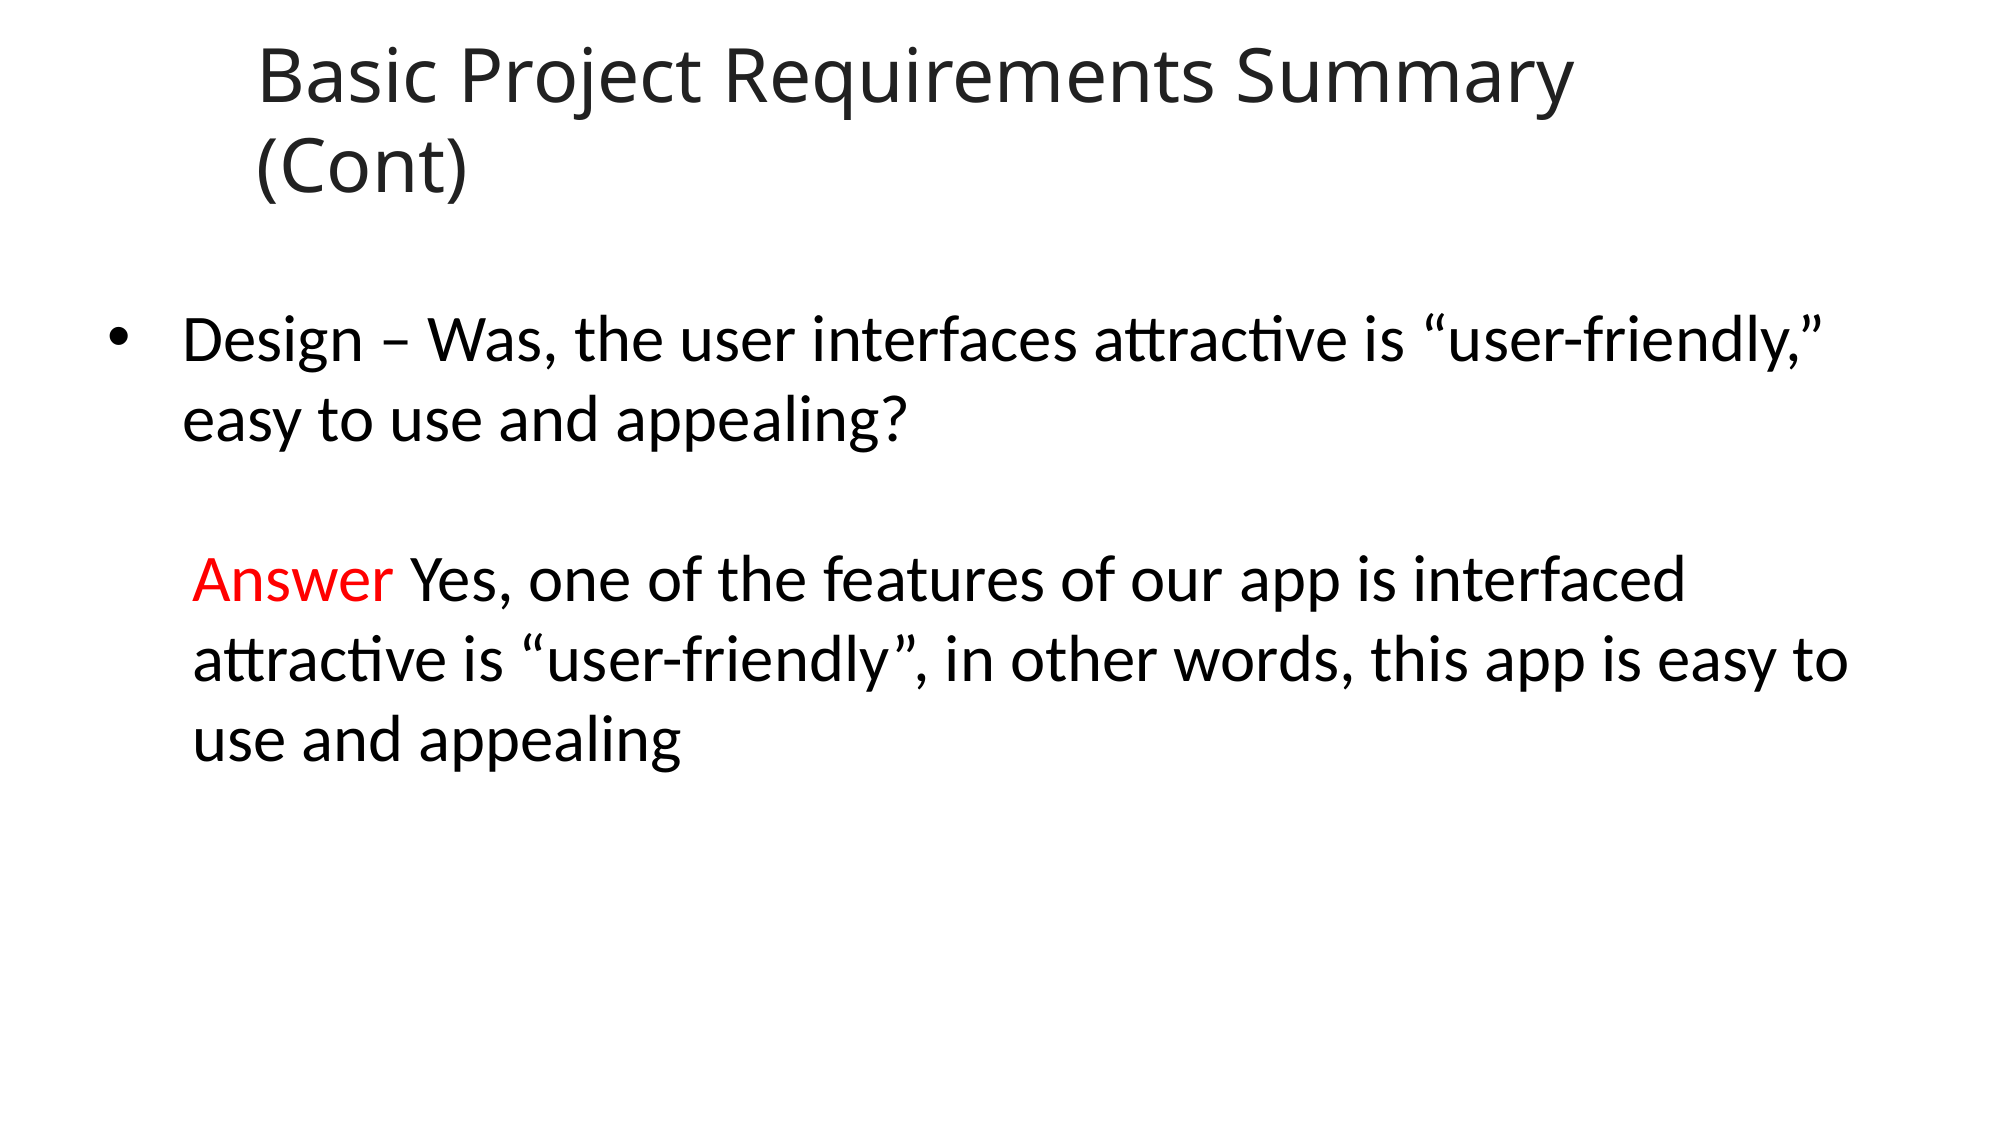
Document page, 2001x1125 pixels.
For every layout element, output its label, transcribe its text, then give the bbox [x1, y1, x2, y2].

text_box Design – Was, the user interfaces attractive is “user-friendly,” easy to use and appealing? Answer Yes, one of the features of our app is interfaced attractive is “user-friendly”, in other words, this app is easy to use and appealing [92, 287, 1925, 873]
text_box Basic Project Requirements Summary (Cont) [256, 27, 1760, 208]
